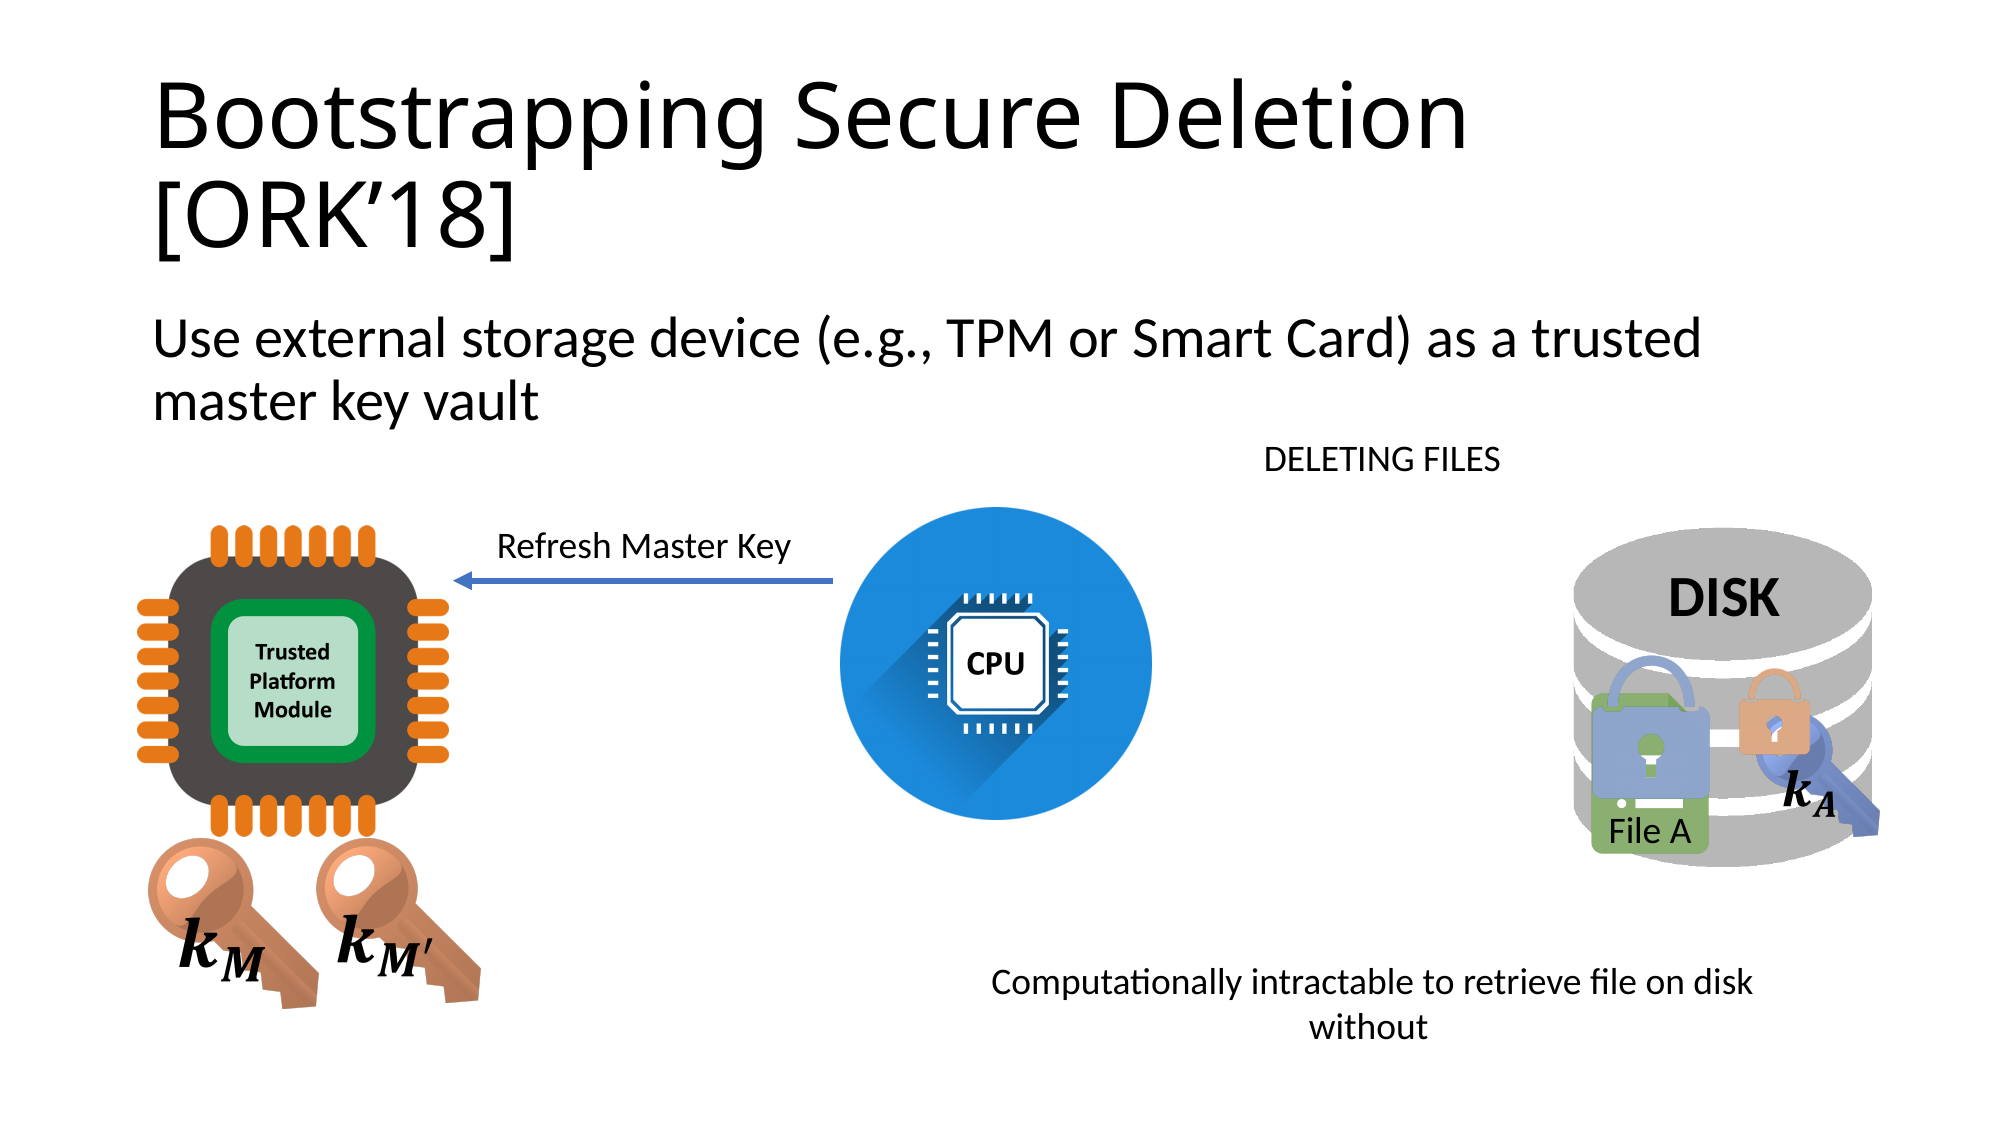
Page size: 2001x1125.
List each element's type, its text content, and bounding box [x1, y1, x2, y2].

list Use external storage device (e.g., TPM or Smart Card) as a trusted master key vault [137, 299, 1863, 502]
picture [137, 525, 449, 837]
picture [148, 838, 481, 1009]
text_box DELETING FILES [1249, 426, 1517, 486]
text_box Refresh Master Key [482, 513, 807, 574]
picture [840, 507, 1152, 820]
picture [1543, 525, 1902, 883]
title Bootstrapping Secure Deletion [ORK’18] [137, 59, 1863, 278]
